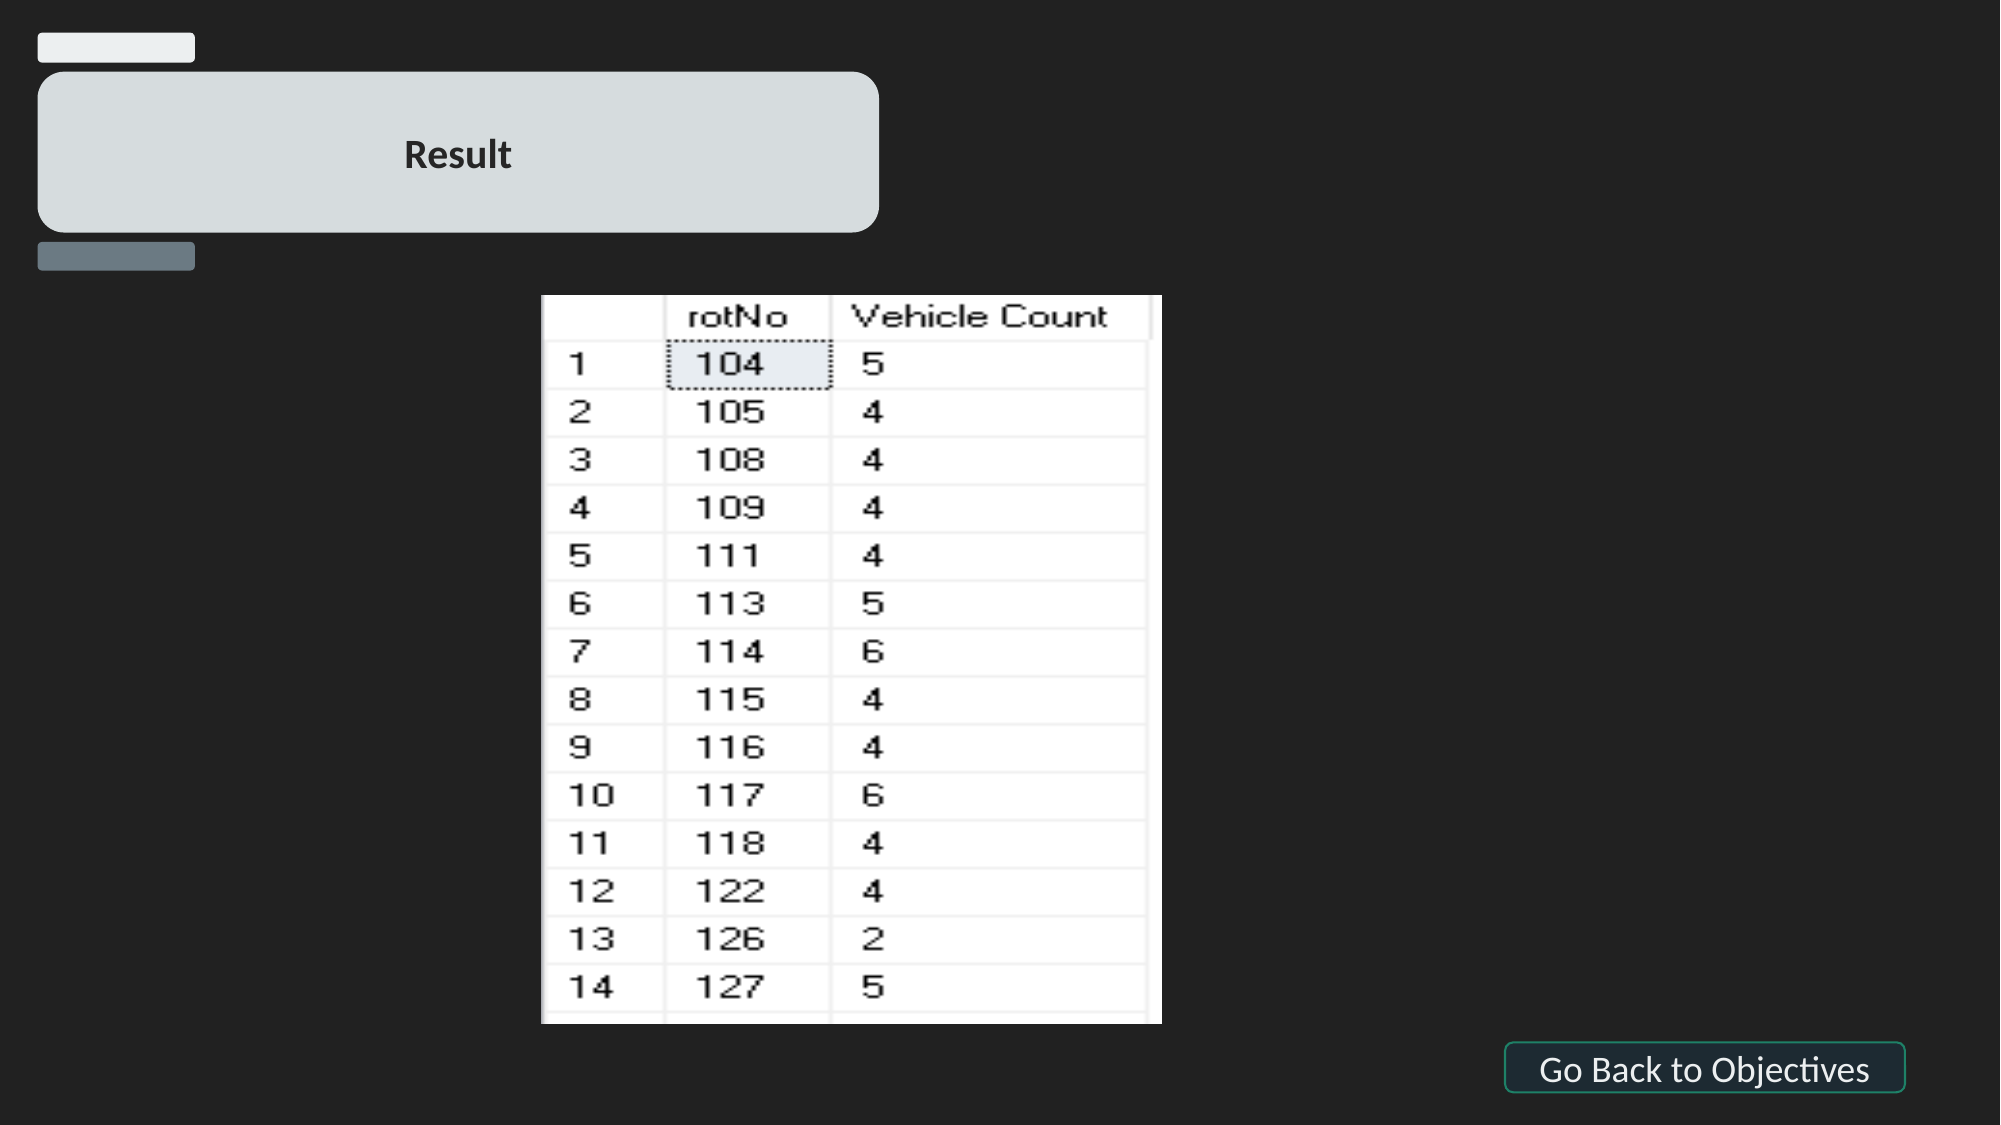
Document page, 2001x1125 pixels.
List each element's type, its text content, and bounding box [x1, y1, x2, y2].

text_box [36, 240, 197, 272]
picture [540, 295, 1162, 1024]
text_box Result [332, 119, 585, 185]
text_box Go Back to Objectives [1503, 1041, 1907, 1094]
text_box [36, 31, 197, 64]
text_box [36, 70, 881, 234]
